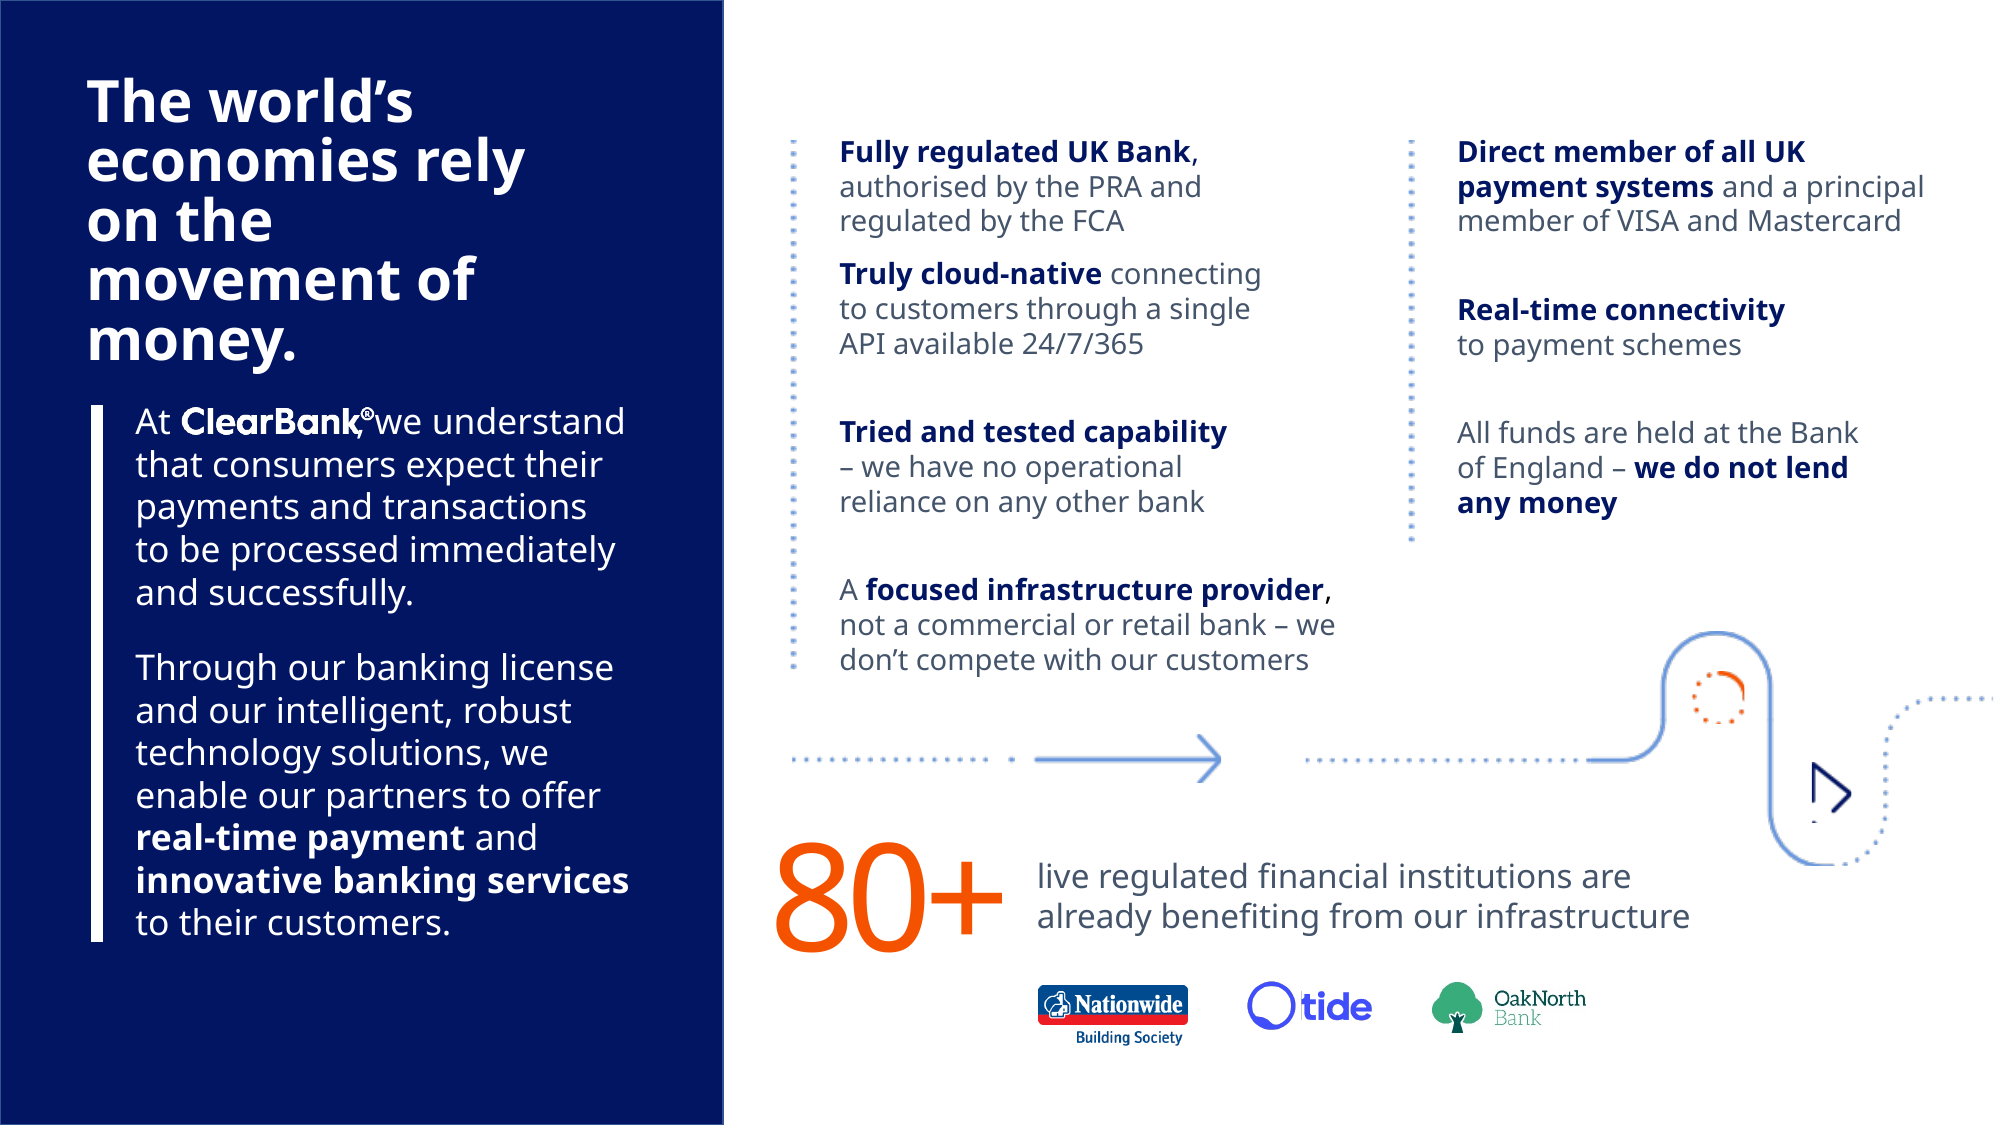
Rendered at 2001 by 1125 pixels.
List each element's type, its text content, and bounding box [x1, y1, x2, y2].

text_box All funds are held at the Bank of England – we do not lend any money [1442, 406, 1878, 527]
text_box At , we understand that consumers expect their payments and transactions to be processed immediately and successfully. Through our banking license and our intelligent, robust technology solutions, we enable our partners to offer real-time payment and innovative banking services to their customers. [120, 392, 668, 951]
text_box 80+ [754, 794, 1025, 990]
text_box A focused infrastructure provider, not a commercial or retail bank – we don’t compete with our customers [824, 563, 1381, 684]
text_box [1038, 981, 1586, 1046]
picture [1305, 631, 1994, 866]
text_box Direct member of all UK payment systems and a principal member of VISA and Mastercard [1442, 125, 1952, 246]
text_box Truly cloud-native connecting to customers through a single API available 24/7/365 [824, 248, 1304, 368]
text_box Tried and tested capability – we have no operational reliance on any other bank [824, 406, 1284, 526]
text_box Fully regulated UK Bank, authorised by the PRA and regulated by the FCA [824, 125, 1317, 246]
text_box Real-time connectivity to payment schemes [1442, 283, 1814, 369]
picture [1408, 139, 1415, 551]
text_box [0, 0, 724, 1125]
text_box live regulated financial institutions are already benefiting from our infrastructure [1025, 847, 1744, 943]
picture [179, 402, 377, 443]
text_box The world’s economies rely on the movement of money. [71, 67, 607, 380]
picture [790, 139, 797, 674]
picture [791, 734, 1222, 783]
